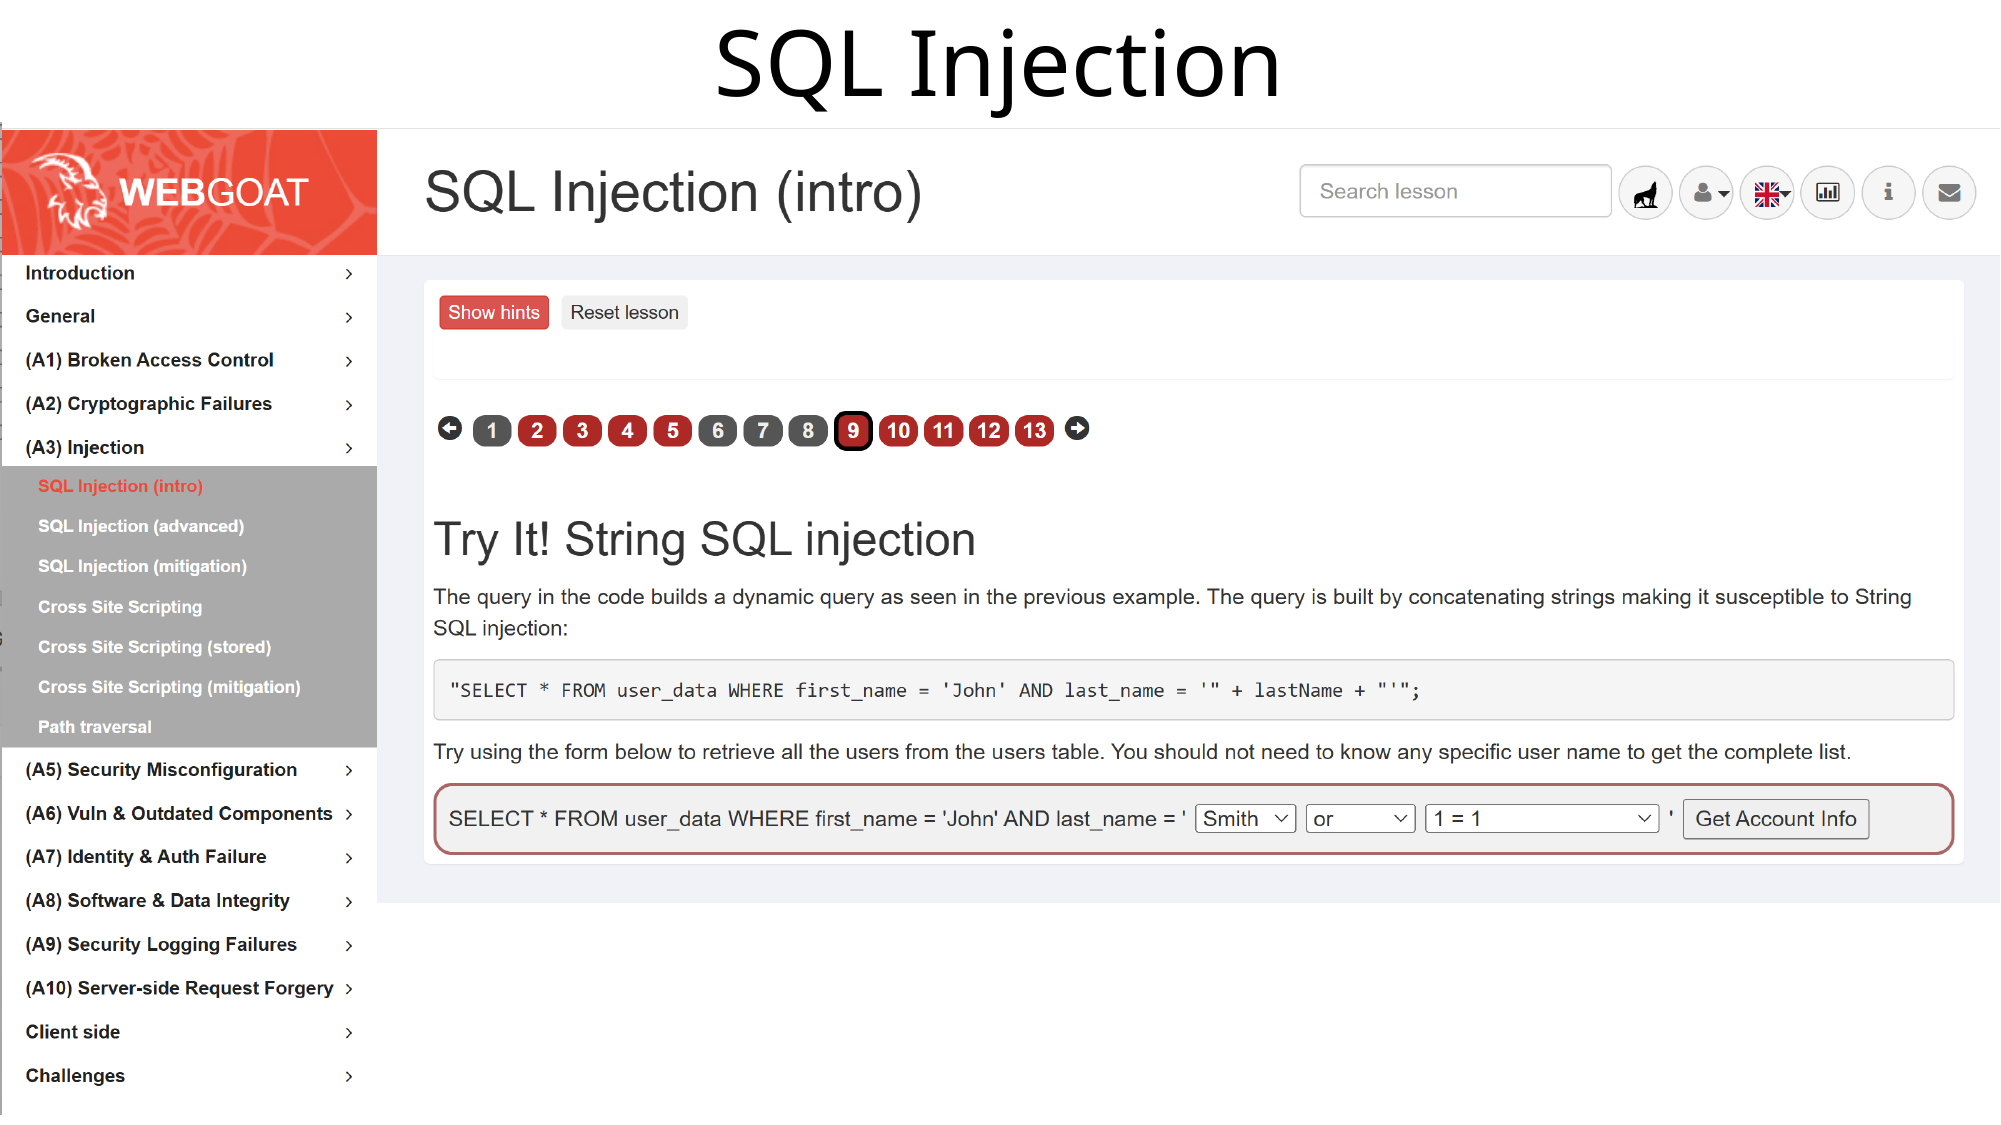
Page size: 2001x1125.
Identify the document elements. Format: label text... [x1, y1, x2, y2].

title SQL Injection [137, 11, 1863, 122]
picture [0, 122, 2000, 1115]
